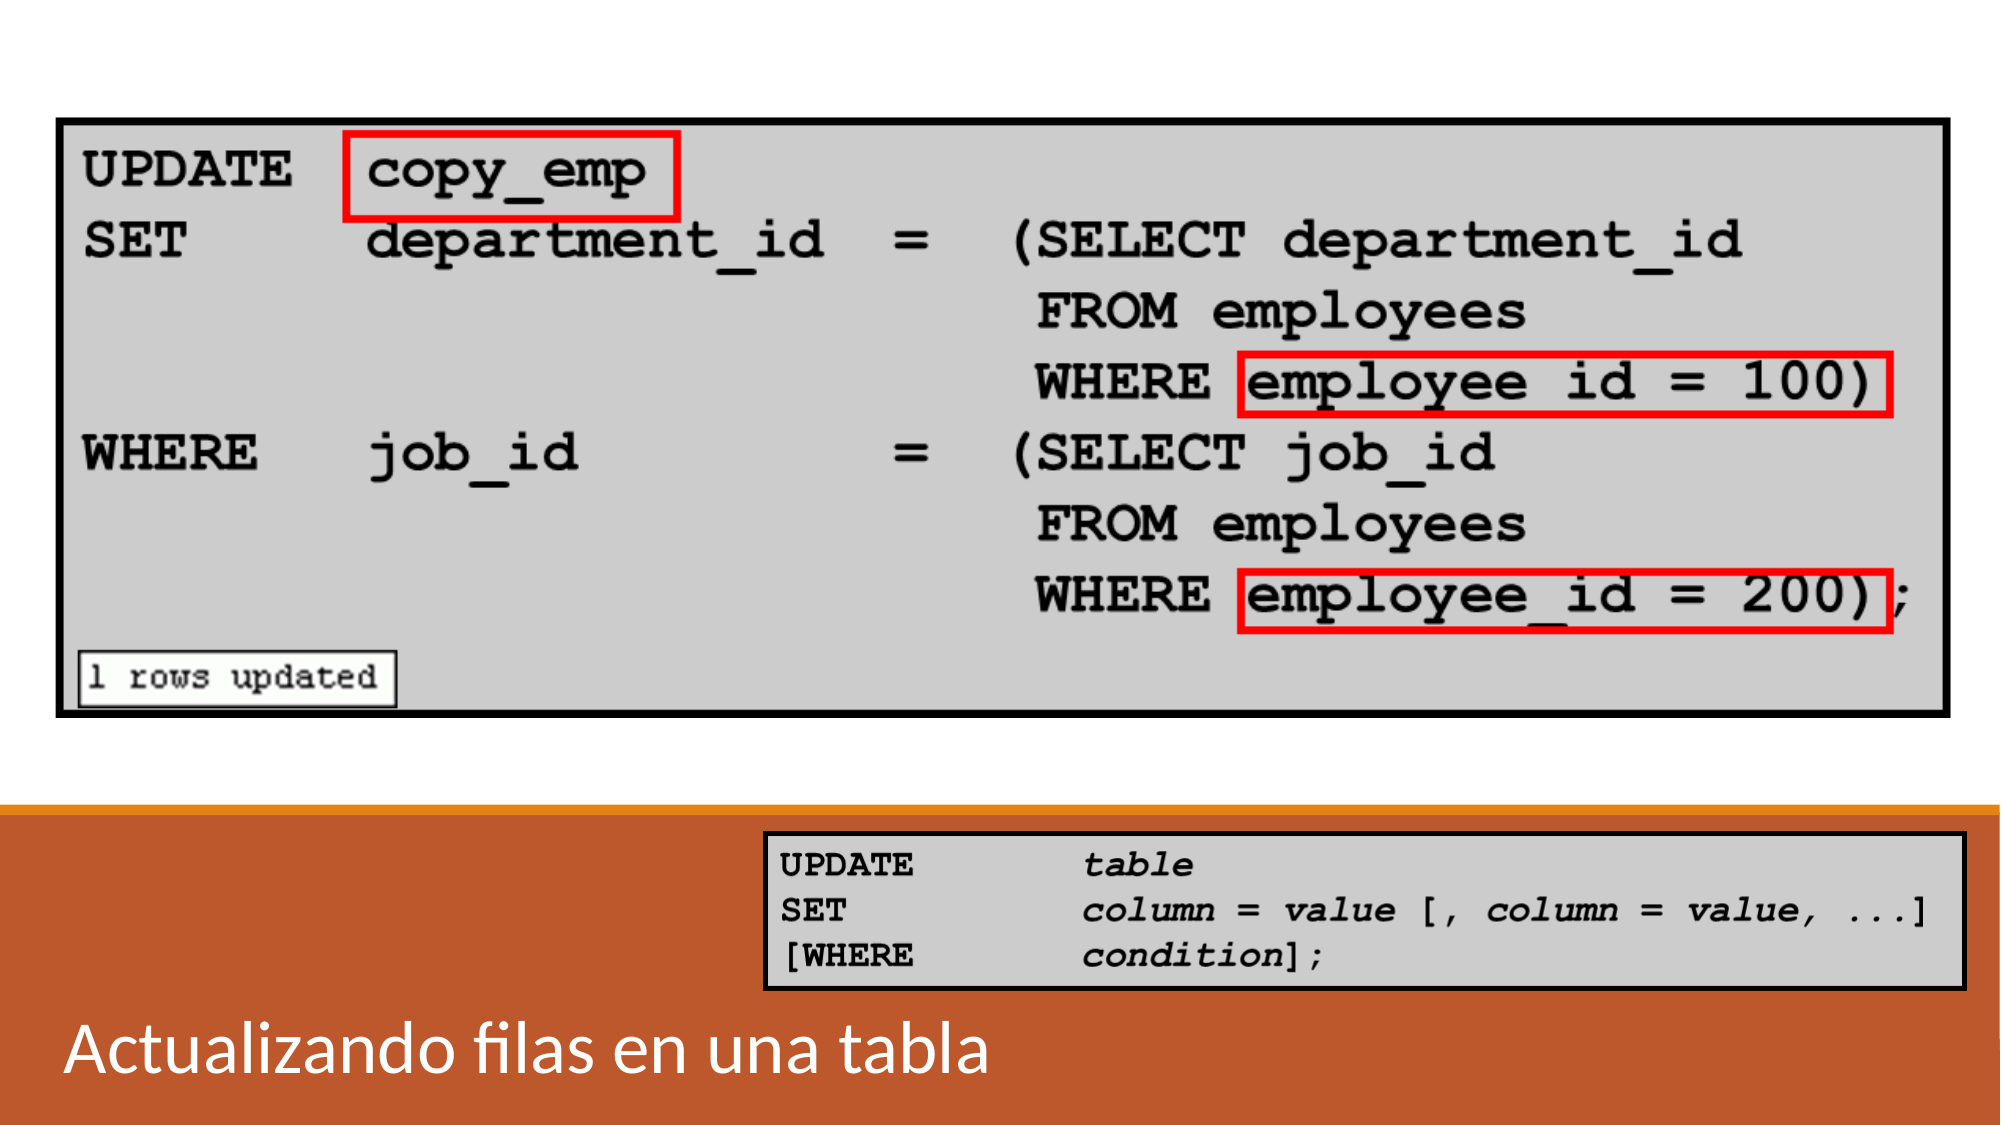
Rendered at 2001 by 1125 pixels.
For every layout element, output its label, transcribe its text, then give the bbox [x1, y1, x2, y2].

title Actualizando filas en una tabla [48, 961, 1699, 1097]
picture [45, 113, 1954, 719]
text_box [0, 816, 2000, 1125]
picture [756, 828, 1968, 1002]
text_box [0, 804, 2000, 816]
text_box [0, 0, 2000, 804]
